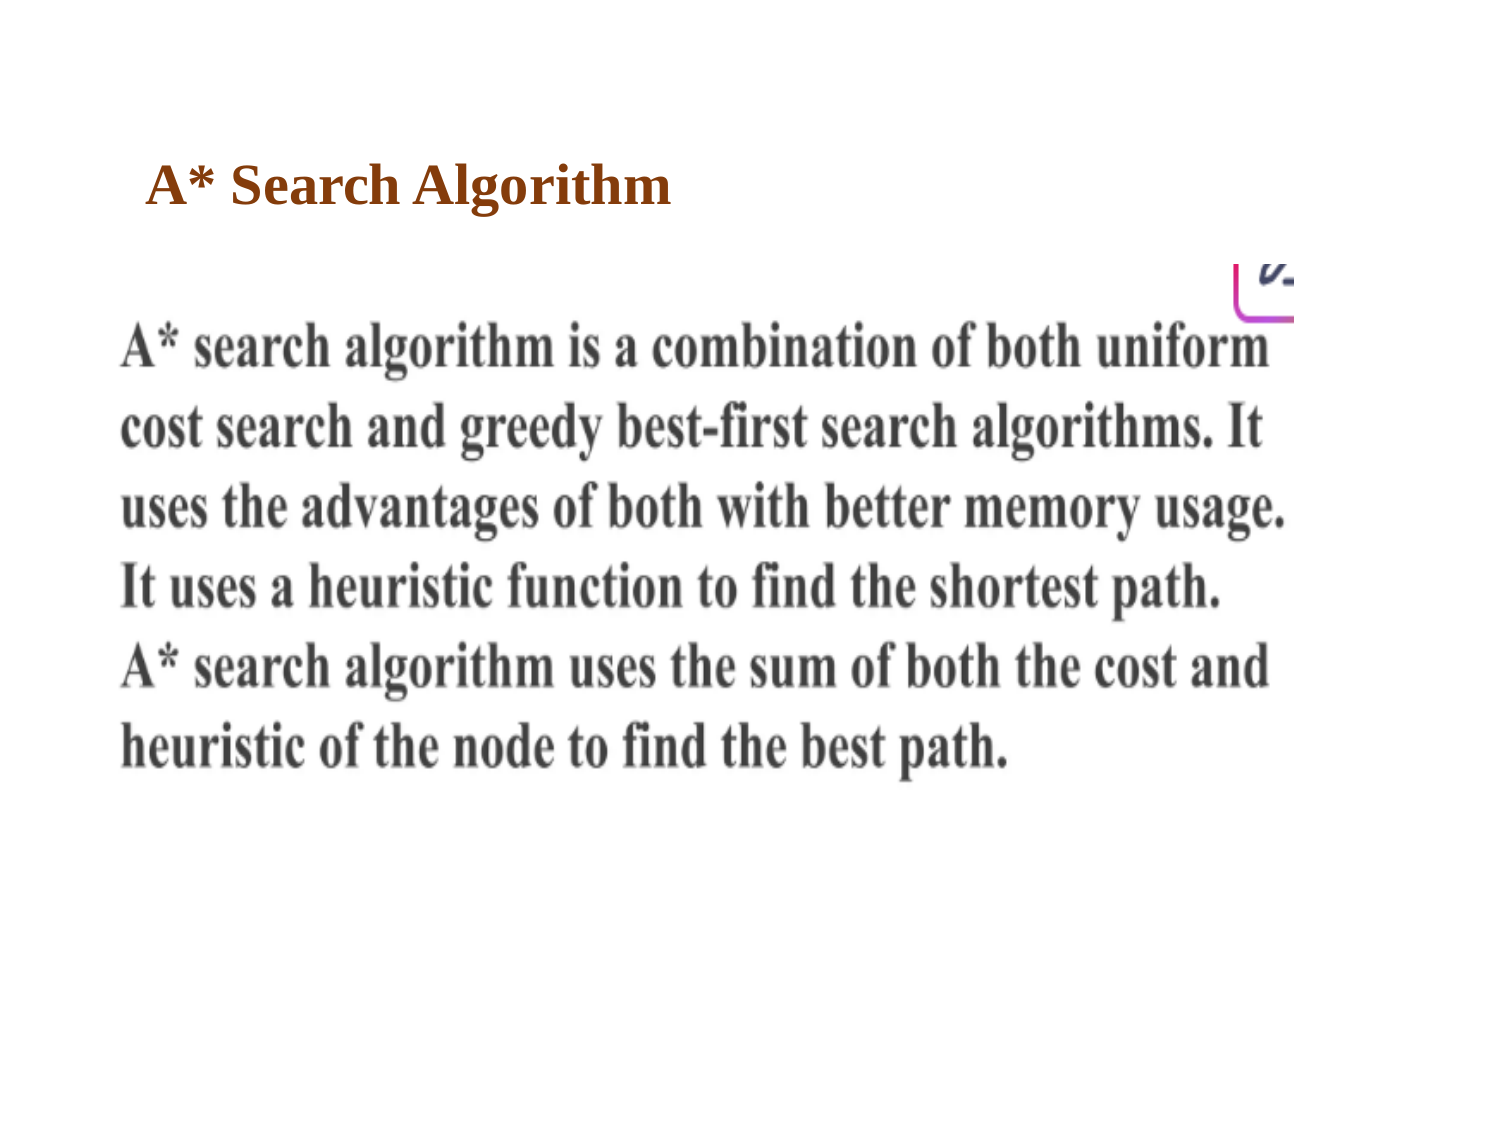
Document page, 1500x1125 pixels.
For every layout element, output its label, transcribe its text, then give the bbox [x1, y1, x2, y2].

picture [100, 264, 1294, 888]
text_box A* Search Algorithm [130, 138, 687, 224]
